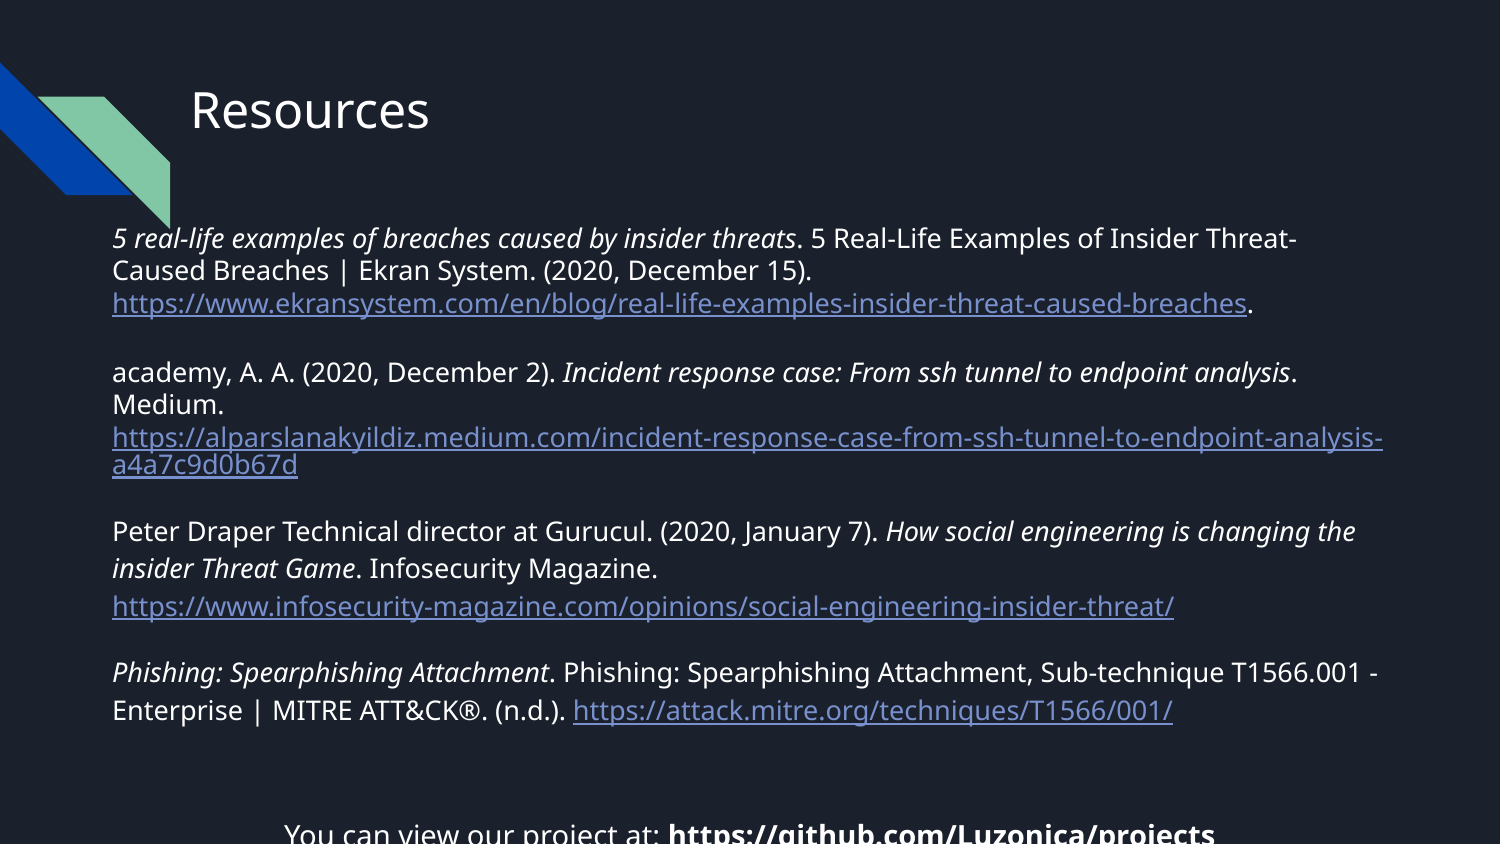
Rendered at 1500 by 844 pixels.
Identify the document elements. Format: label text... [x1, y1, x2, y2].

text_box 5 real-life examples of breaches caused by insider threats. 5 Real-Life Examples of Insider Threat-Caused Breaches | Ekran System. (2020, December 15). https://www.ekransystem.com/en/blog/real-life-examples-insider-threat-caused-breaches. academy, A. A. (2020, December 2). Incident response case: From ssh tunnel to endpoint analysis. Medium. https://alparslanakyildiz.medium.com/incident-response-case-from-ssh-tunnel-to-endpoint-analysis-a4a7c9d0b67d Peter Draper Technical director at Gurucul. (2020, January 7). How social engineering is changing the insider Threat Game. Infosecurity Magazine. https://www.infosecurity-magazine.com/opinions/social-engineering-insider-threat/ Phishing: Spearphishing Attachment. Phishing: Spearphishing Attachment, Sub-technique T1566.001 - Enterprise | MITRE ATT&CK®. (n.d.). https://attack.mitre.org/techniques/T1566/001/ You can view our project at: https://github.com/Luzonica/projects [97, 206, 1403, 844]
title Resources [175, 63, 1330, 163]
